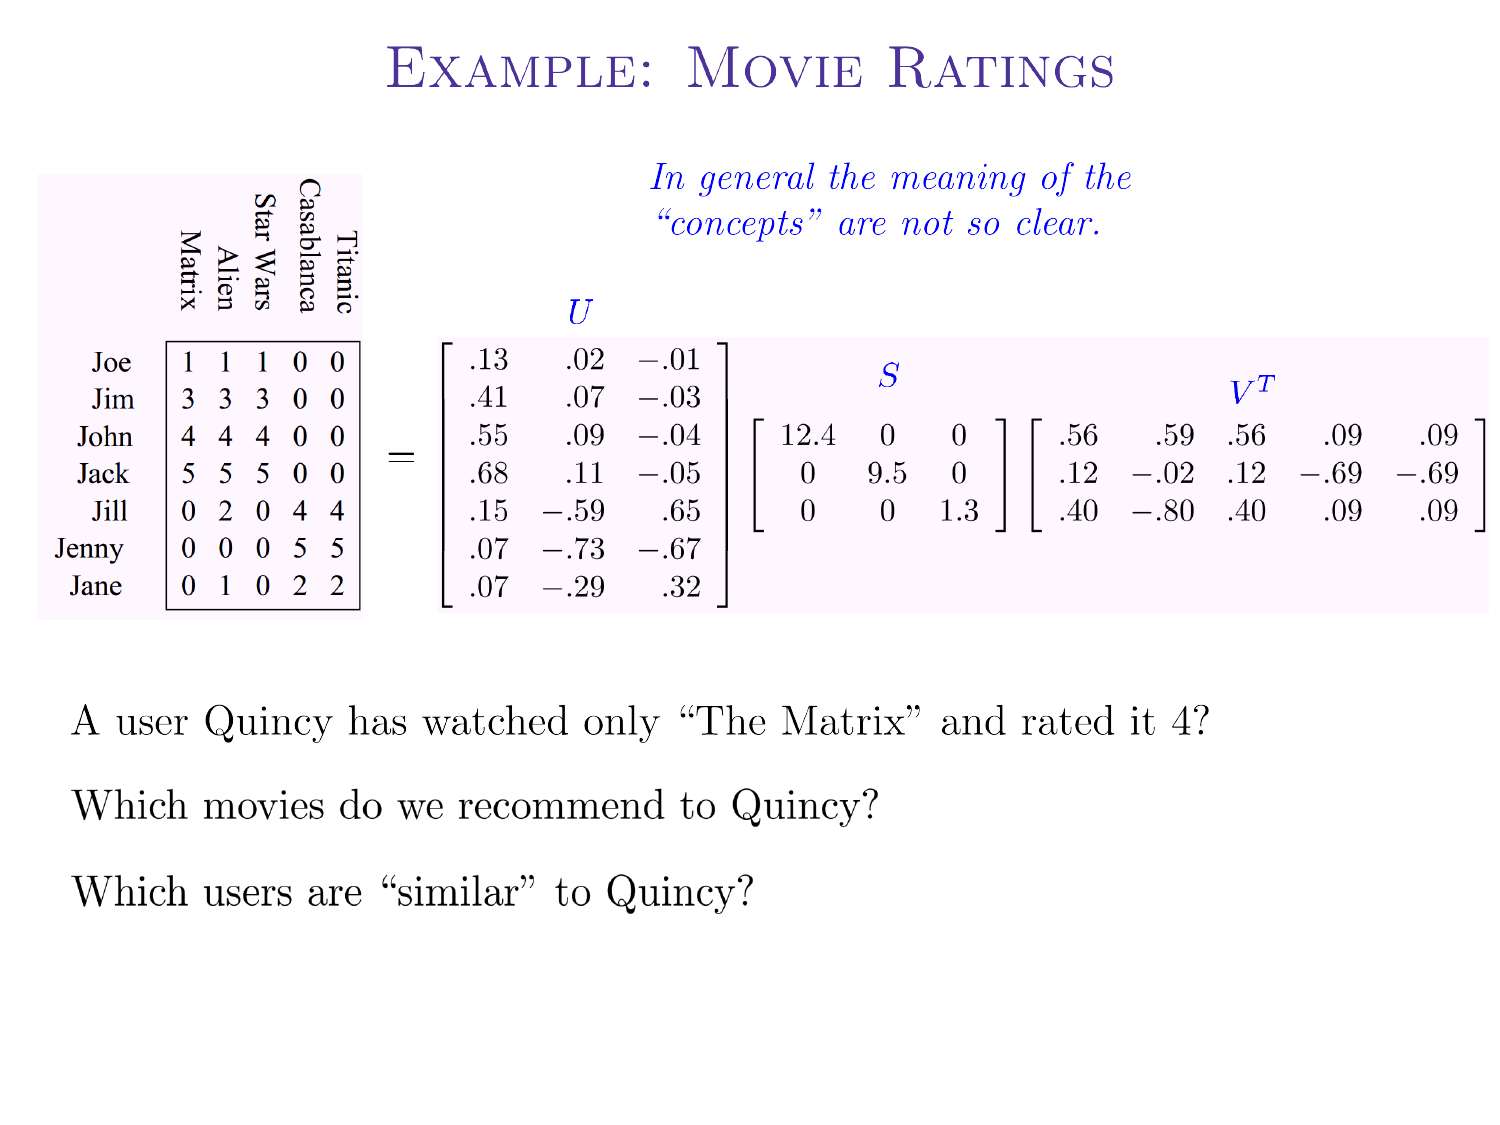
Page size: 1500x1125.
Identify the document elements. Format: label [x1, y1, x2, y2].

picture [71, 788, 879, 827]
picture [650, 162, 1131, 242]
picture [437, 337, 1490, 613]
picture [71, 704, 1209, 744]
picture [388, 451, 414, 462]
picture [387, 46, 1113, 88]
picture [71, 874, 754, 914]
picture [37, 174, 363, 620]
picture [569, 299, 594, 324]
